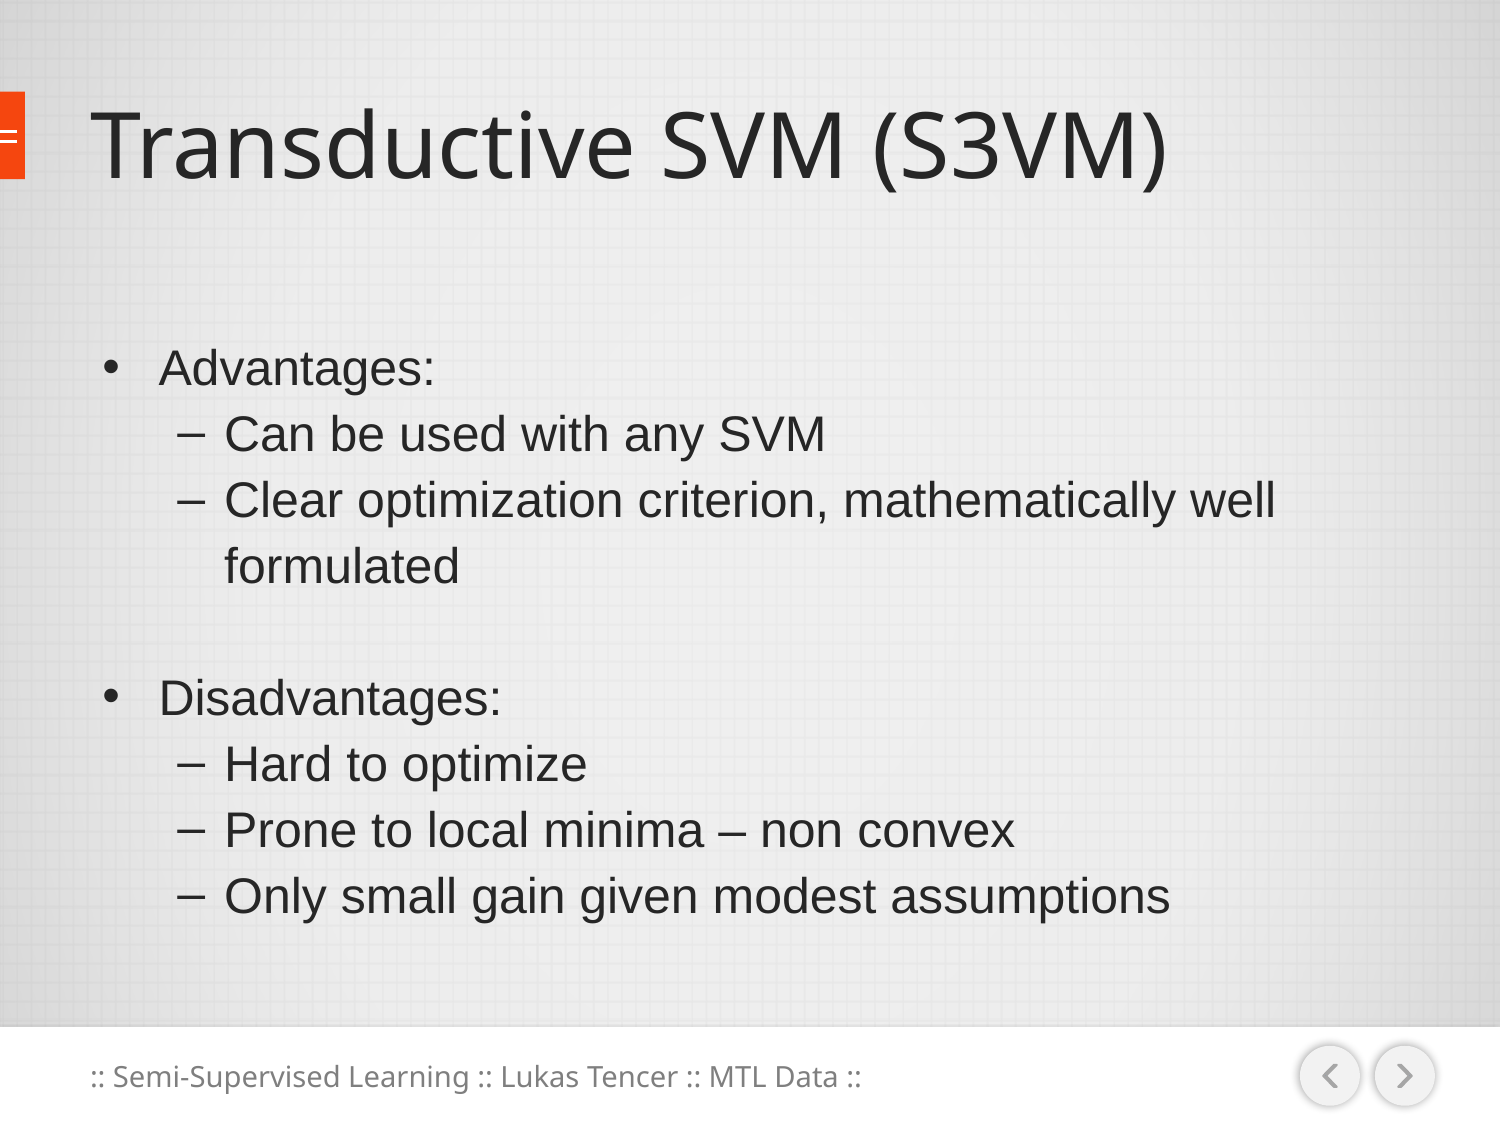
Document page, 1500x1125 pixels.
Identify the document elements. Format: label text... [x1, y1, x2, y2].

title Transductive SVM (S3VM) [75, 95, 1325, 189]
footer :: Semi-Supervised Learning :: Lukas Tencer :: MTL Data :: [75, 1045, 1163, 1110]
text_box Advantages: Can be used with any SVM Clear optimization criterion, mathematically well formulated Disadvantages: Hard to optimize Prone to local minima – non convex Only small gain given modest assumptions [87, 262, 1463, 1000]
picture [0, 0, 1500, 1026]
